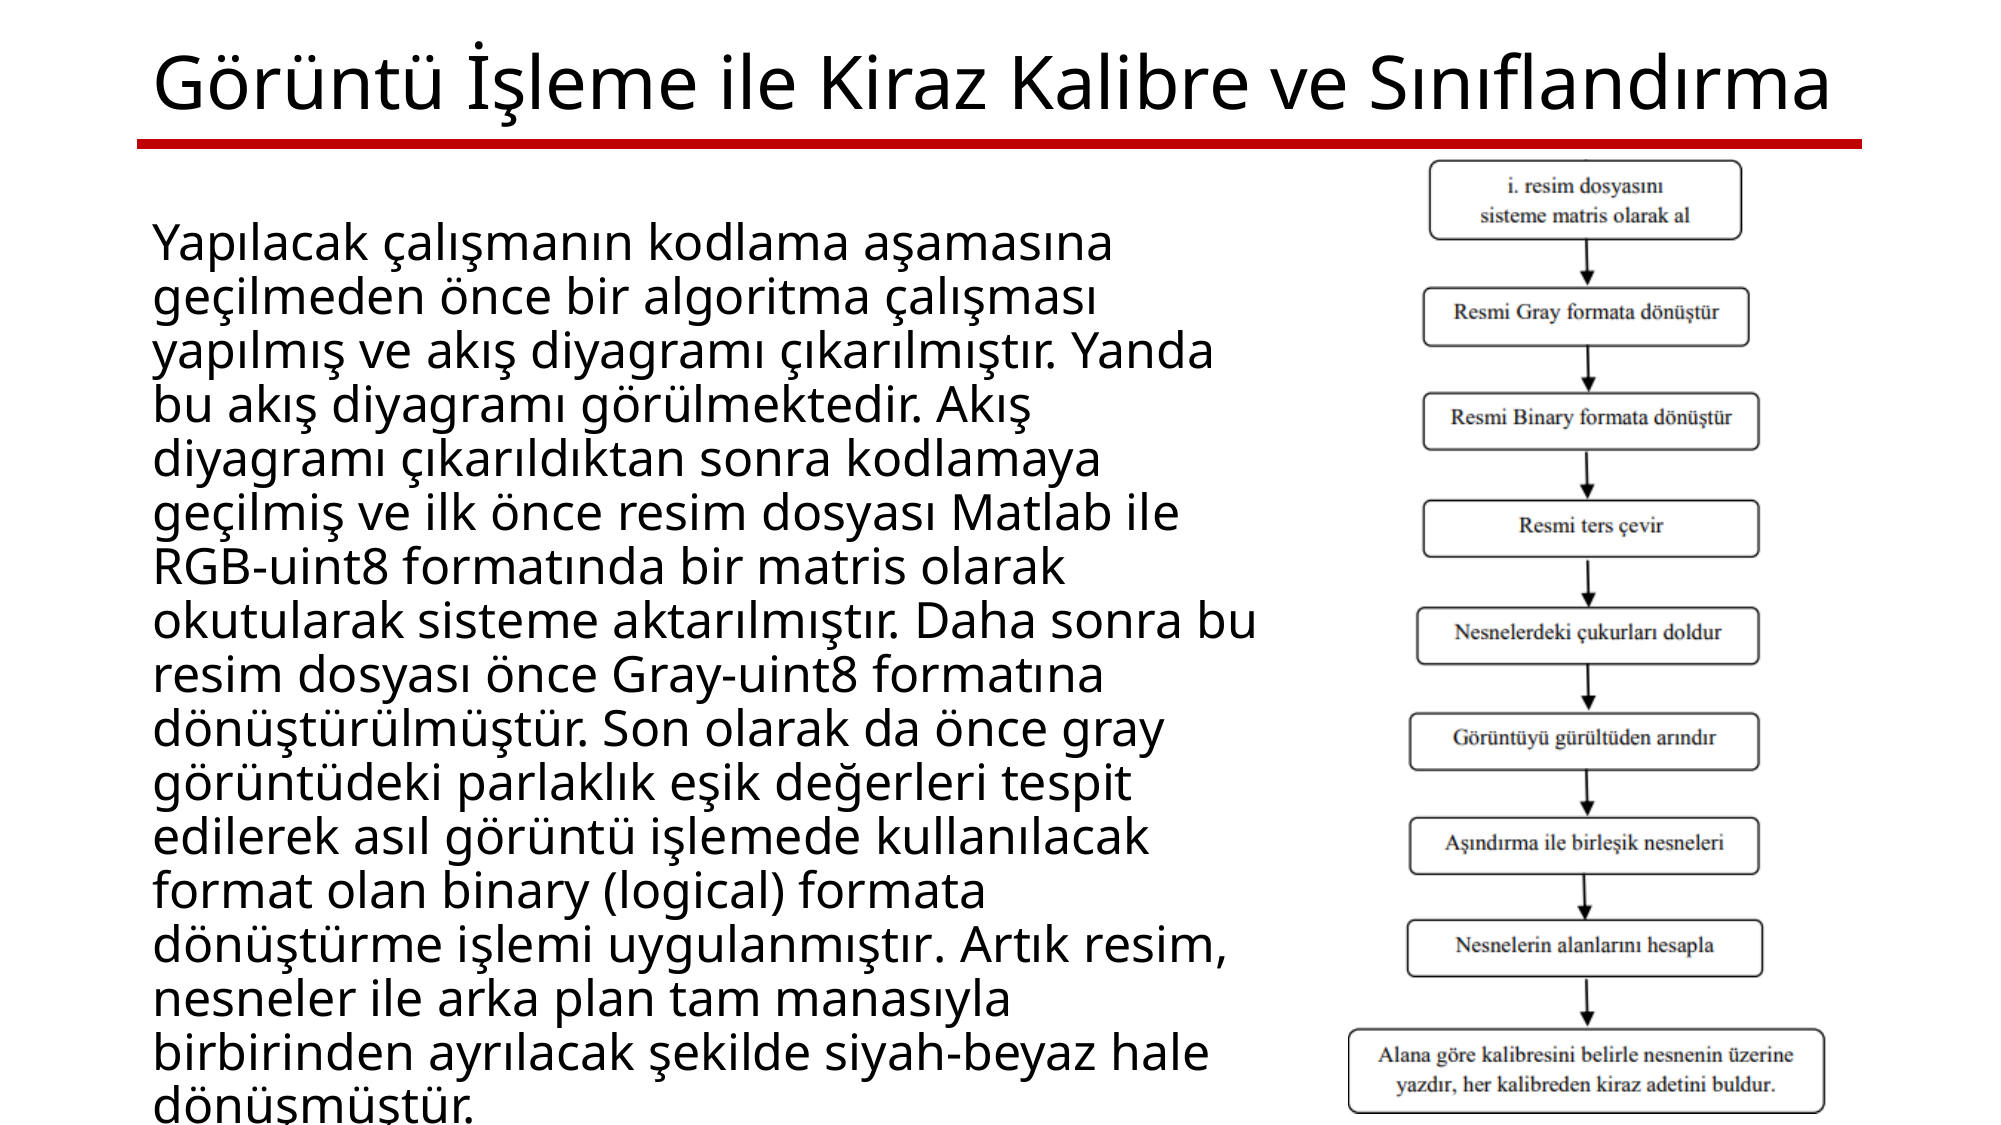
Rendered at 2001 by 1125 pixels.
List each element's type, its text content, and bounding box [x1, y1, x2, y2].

picture [1348, 159, 1827, 1114]
list Yapılacak çalışmanın kodlama aşamasına geçilmeden önce bir algoritma çalışması yapılmış ve akış diyagramı çıkarılmıştır. Yanda bu akış diyagramı görülmektedir. Akış diyagramı çıkarıldıktan sonra kodlamaya geçilmiş ve ilk önce resim dosyası Matlab ile RGB-uint8 formatında bir matris olarak okutularak sisteme aktarılmıştır. Daha sonra bu resim dosyası önce Gray-uint8 formatına dönüştürülmüştür. Son olarak da önce gray görüntüdeki parlaklık eşik değerleri tespit edilerek asıl görüntü işlemede kullanılacak format olan binary (logical) formata dönüştürme işlemi uygulanmıştır. Artık resim, nesneler ile arka plan tam manasıyla birbirinden ayrılacak şekilde siyah-beyaz hale dönüşmüştür. [137, 209, 1284, 1064]
title Görüntü İşleme ile Kiraz Kalibre ve Sınıflandırma [137, 27, 1863, 144]
